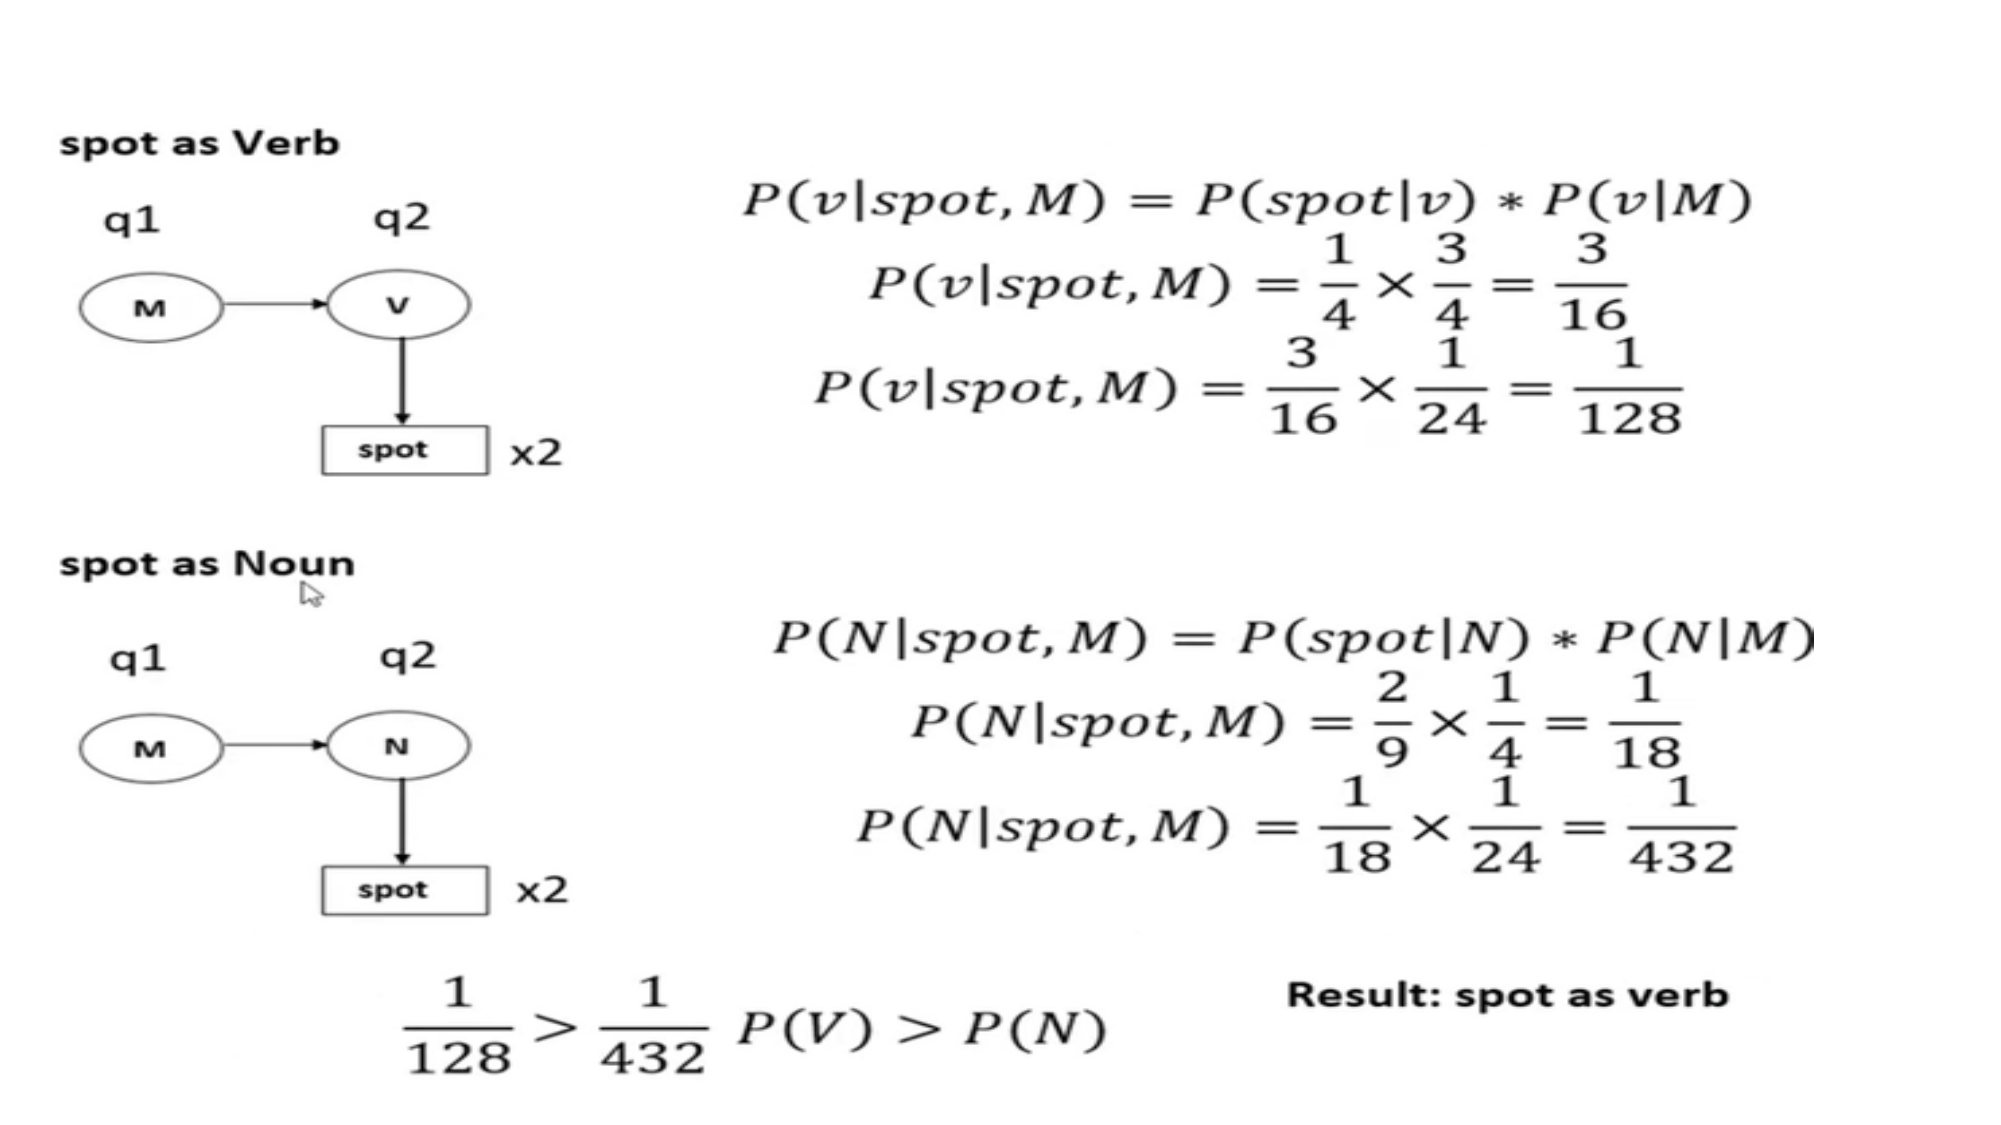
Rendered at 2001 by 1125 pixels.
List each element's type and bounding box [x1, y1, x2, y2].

picture [26, 110, 1814, 1083]
